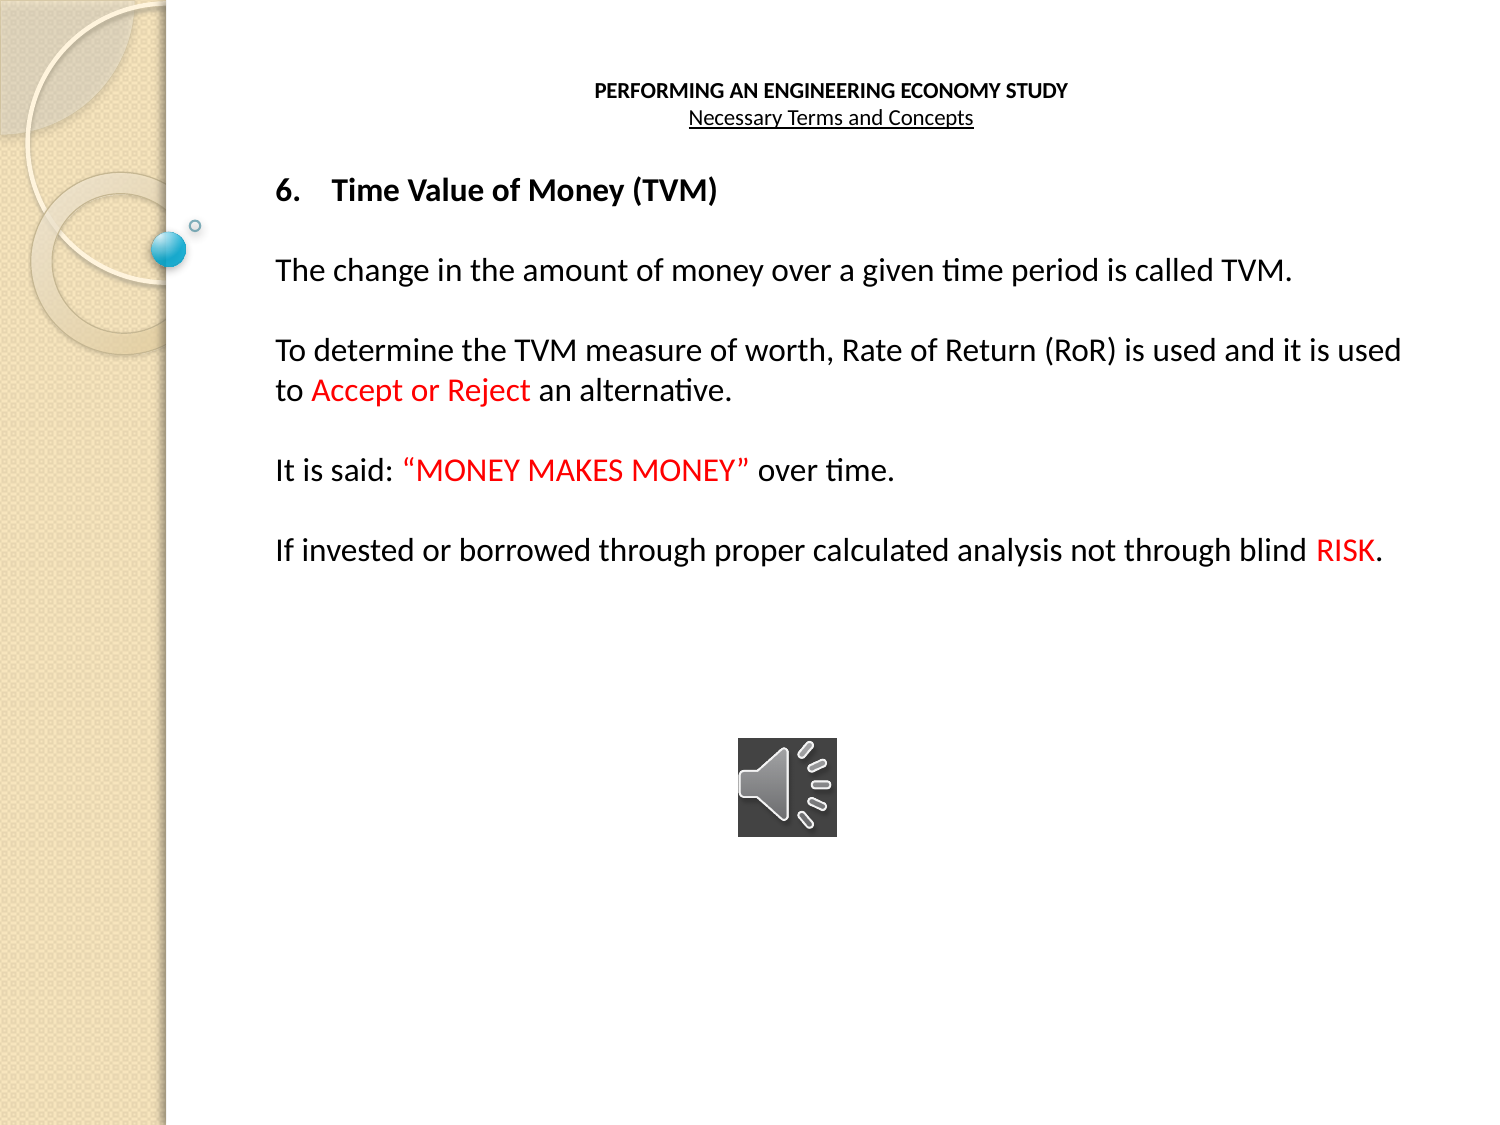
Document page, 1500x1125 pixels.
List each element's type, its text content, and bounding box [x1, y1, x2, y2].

picture [737, 737, 838, 838]
text_box Time Value of Money (TVM) The change in the amount of money over a given time period is called TVM. To determine the TVM measure of worth, Rate of Return (RoR) is used and it is used to Accept or Reject an alternative. It is said: “MONEY MAKES MONEY” over time. If invested or borrowed through proper calculated analysis not through blind RISK. [260, 149, 1449, 575]
title PERFORMING AN ENGINEERING ECONOMY STUDY Necessary Terms and Concepts [237, 24, 1425, 138]
